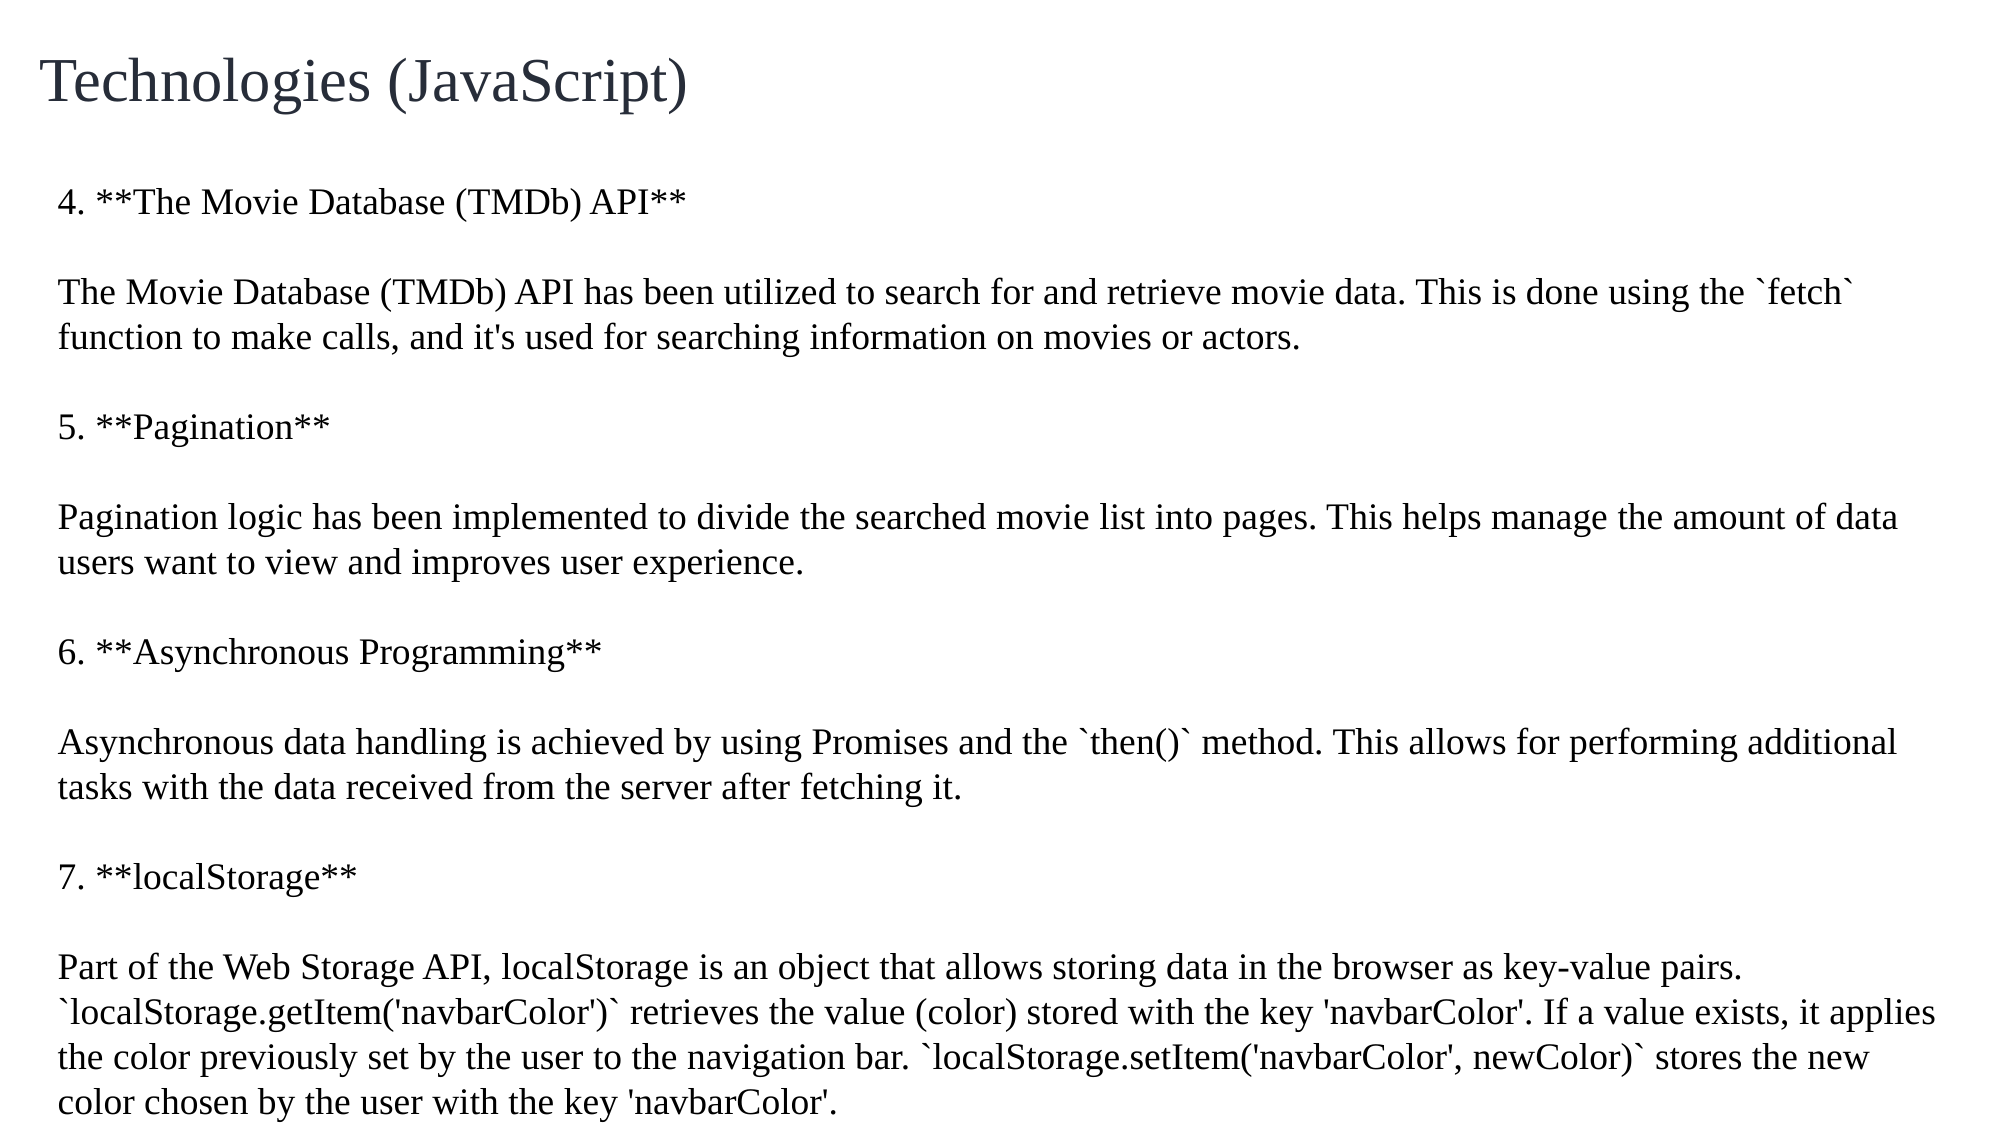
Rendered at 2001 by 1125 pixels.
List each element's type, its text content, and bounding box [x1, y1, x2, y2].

text_box 4. **The Movie Database (TMDb) API** The Movie Database (TMDb) API has been utilized to search for and retrieve movie data. This is done using the `fetch` function to make calls, and it's used for searching information on movies or actors. 5. **Pagination** Pagination logic has been implemented to divide the searched movie list into pages. This helps manage the amount of data users want to view and improves user experience. 6. **Asynchronous Programming** Asynchronous data handling is achieved by using Promises and the `then()` method. This allows for performing additional tasks with the data received from the server after fetching it. 7. **localStorage** Part of the Web Storage API, localStorage is an object that allows storing data in the browser as key-value pairs. `localStorage.getItem('navbarColor')` retrieves the value (color) stored with the key 'navbarColor'. If a value exists, it applies the color previously set by the user to the navigation bar. `localStorage.setItem('navbarColor', newColor)` stores the new color chosen by the user with the key 'navbarColor'. [42, 169, 1955, 1125]
text_box Technologies (JavaScript) [24, 31, 1873, 121]
